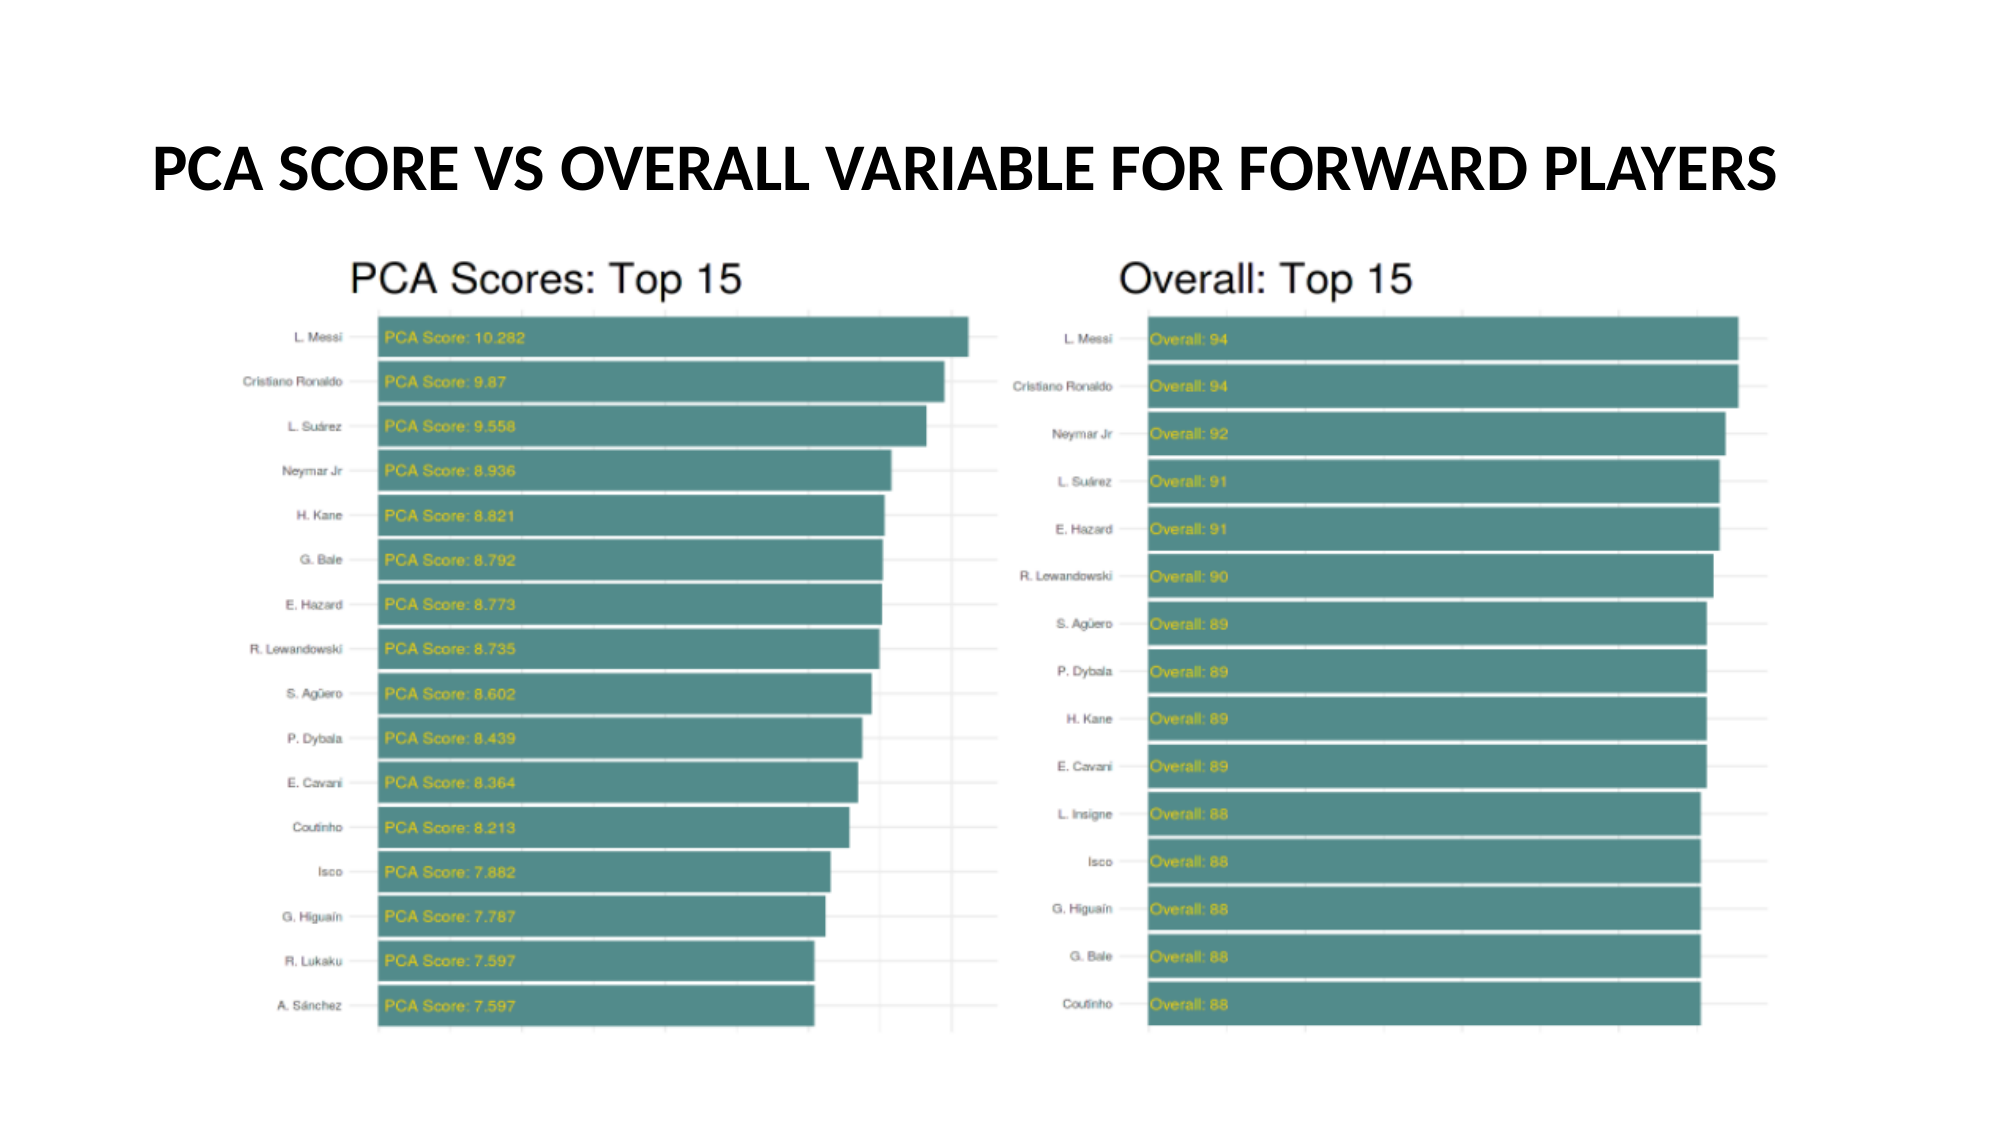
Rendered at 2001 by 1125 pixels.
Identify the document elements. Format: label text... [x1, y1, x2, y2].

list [174, 216, 1796, 1071]
title PCA SCORE VS OVERALL VARIABLE FOR FORWARD PLAYERS [137, 59, 1863, 278]
